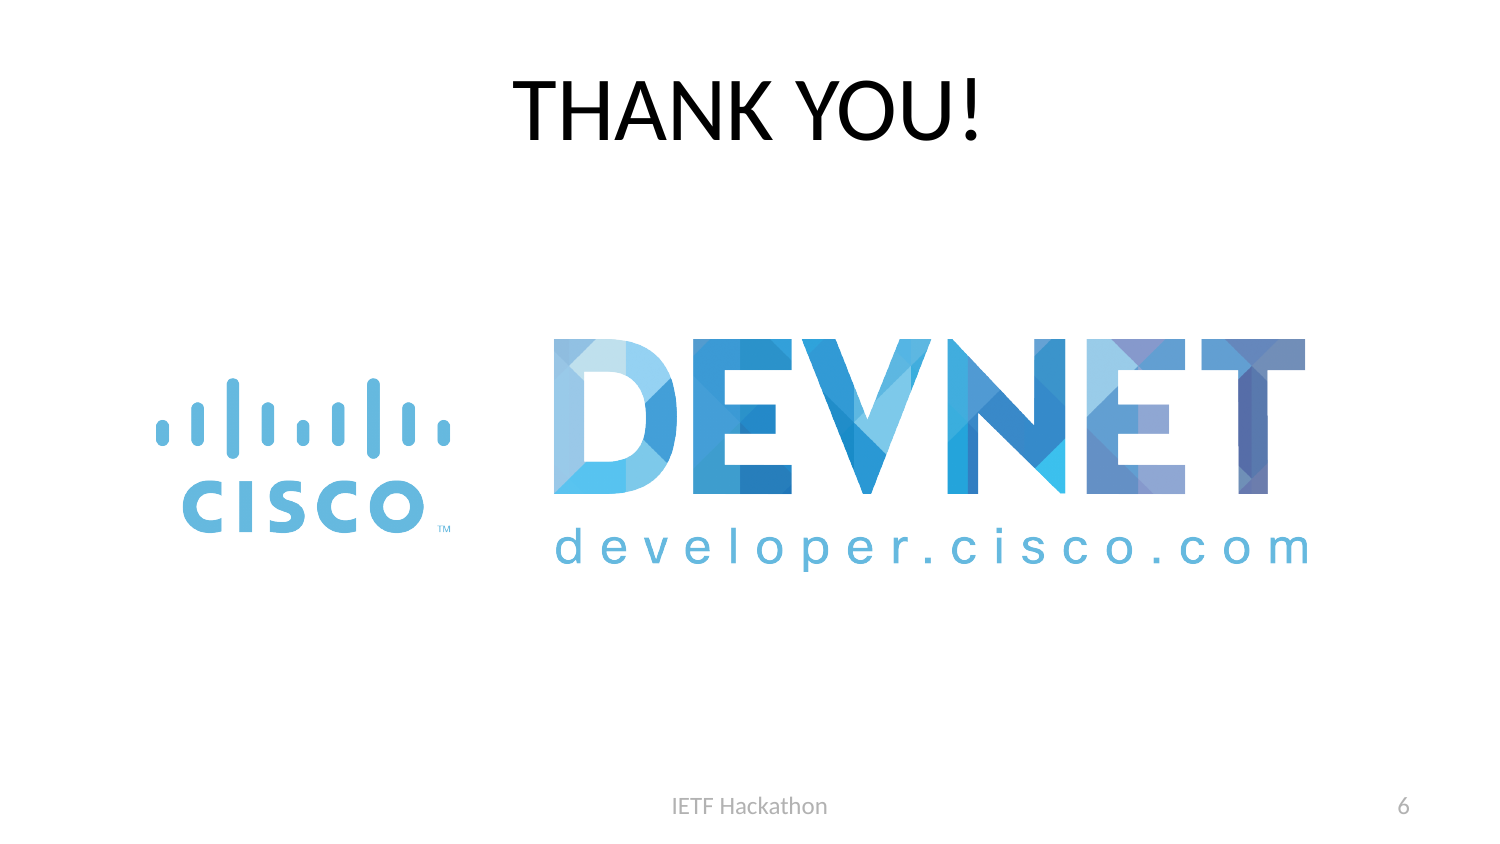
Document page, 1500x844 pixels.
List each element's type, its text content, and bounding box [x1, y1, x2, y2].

title THANK YOU! [75, 33, 1425, 175]
slide_number 6 [1074, 782, 1425, 827]
footer IETF Hackathon [512, 782, 988, 827]
picture [155, 339, 1307, 573]
